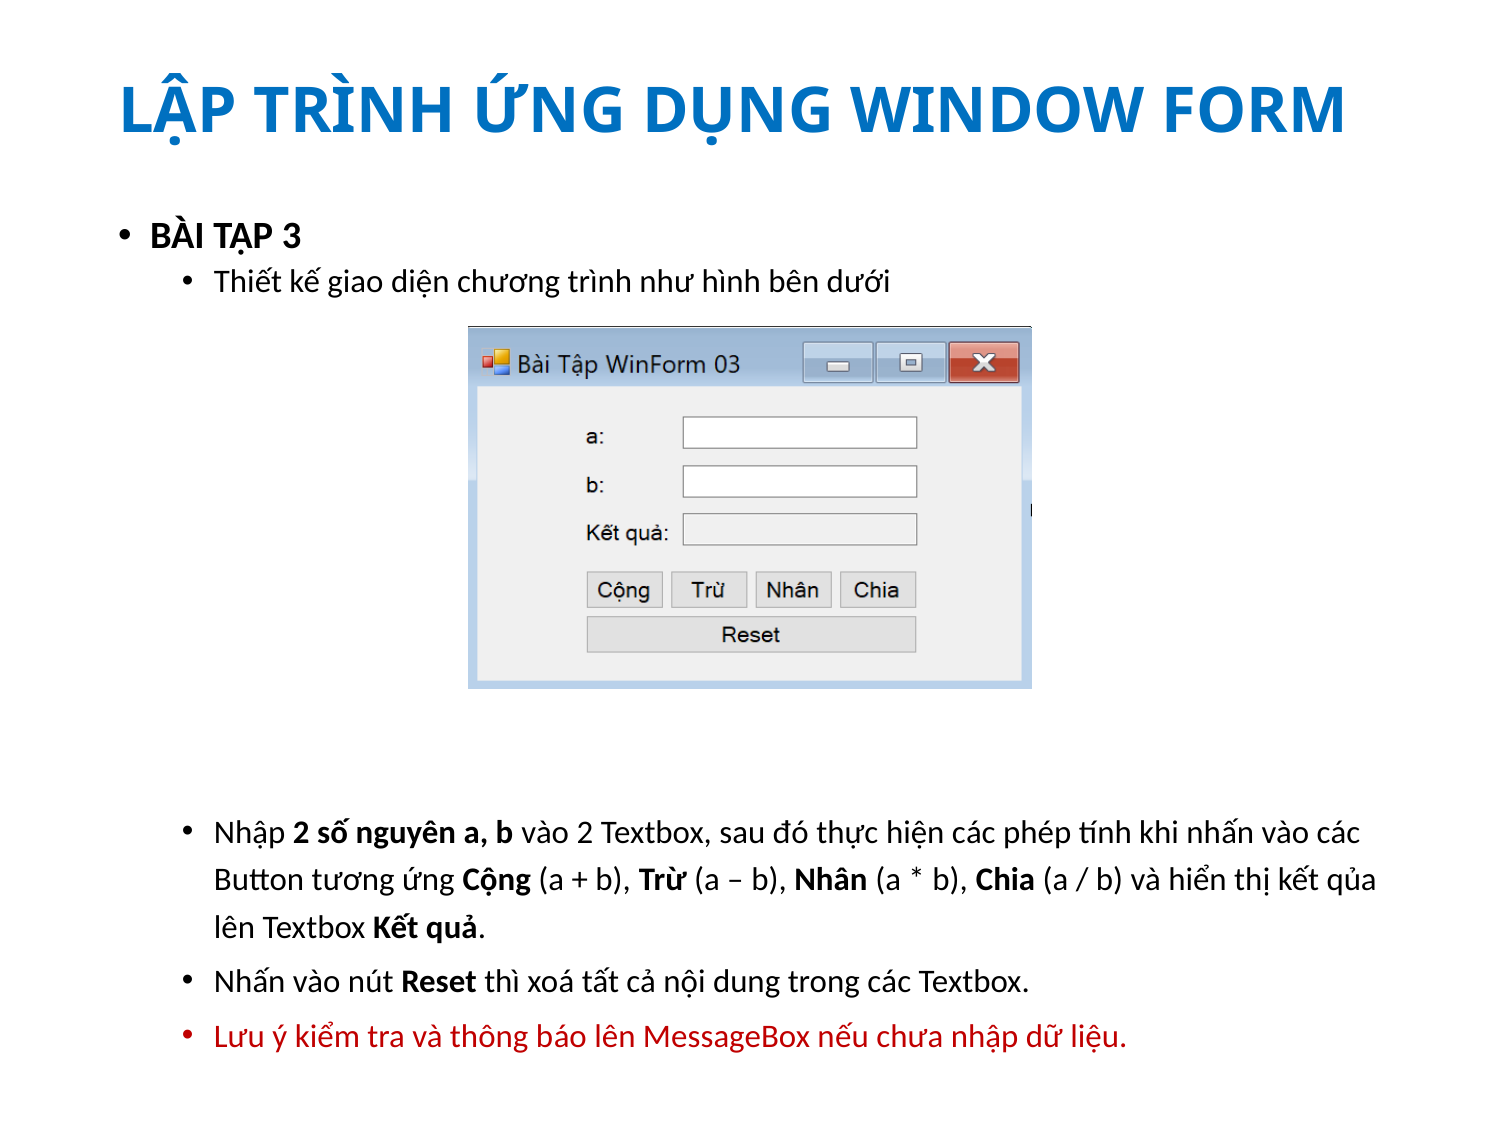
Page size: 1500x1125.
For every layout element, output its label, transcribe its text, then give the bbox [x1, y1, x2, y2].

picture [468, 326, 1032, 689]
title LẬP TRÌNH ỨNG DỤNG WINDOW FORM [103, 38, 1397, 185]
list BÀI TẬP 3 Thiết kế giao diện chương trình như hình bên dưới Nhập 2 số nguyên a, b vào 2 Textbox, sau đó thực hiện các phép tính khi nhấn vào các Button tương ứng Cộng (a + b), Trừ (a – b), Nhân (a * b), Chia (a / b) và hiển thị kết qủa lên Textbox Kết quả. Nhấn vào nút Reset thì xoá tất cả nội dung trong các Textbox. Lưu ý kiểm tra và thông báo lên MessageBox nếu chưa nhập dữ liệu. [103, 208, 1397, 1066]
